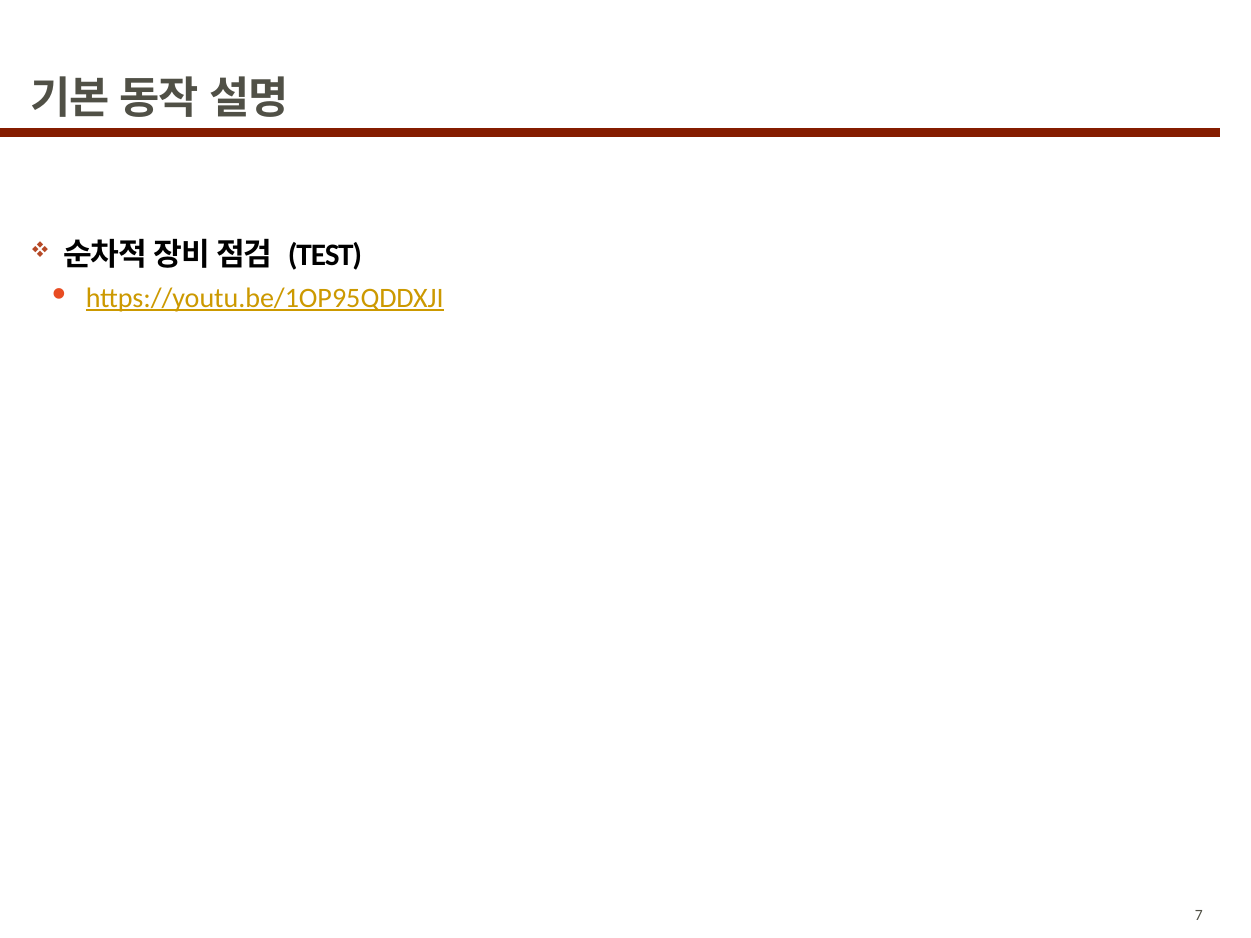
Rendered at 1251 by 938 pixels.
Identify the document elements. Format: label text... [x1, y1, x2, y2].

slide_number 7 [900, 901, 1203, 938]
title 기본 동작 설명 [30, 14, 1220, 129]
list 순차적 장비 점검 (TEST) https://youtu.be/1OP95QDDXJI [30, 234, 1220, 821]
